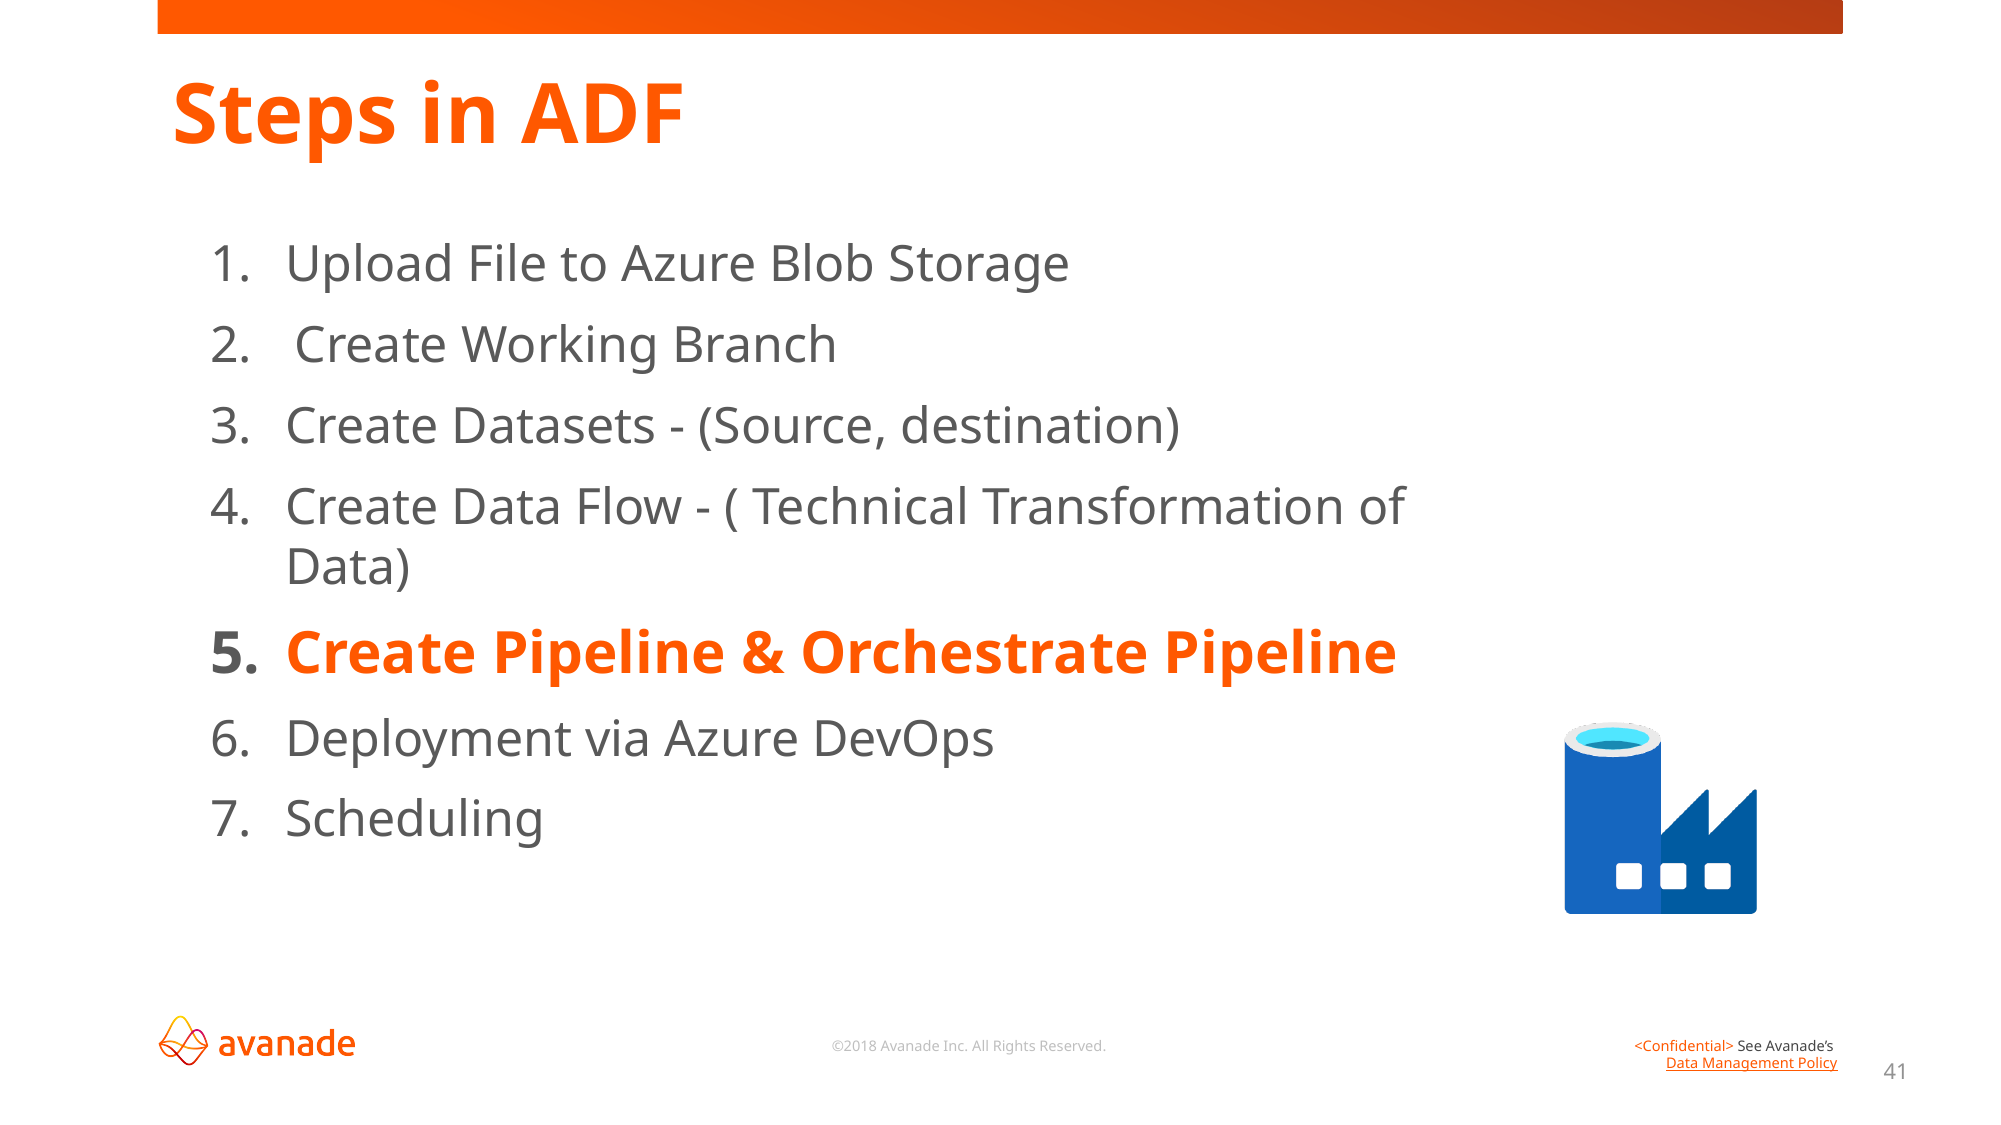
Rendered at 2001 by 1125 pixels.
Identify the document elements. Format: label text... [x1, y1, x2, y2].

picture [1478, 722, 1843, 915]
list Upload File to Azure Blob Storage Create Working Branch Create Datasets - (Source, destination) Create Data Flow - ( Technical Transformation of Data) Create Pipeline & Orchestrate Pipeline Deployment via Azure DevOps Scheduling [157, 225, 1551, 914]
slide_number 41 [1842, 1042, 1924, 1103]
title Steps in ADF [157, 64, 1845, 225]
picture [138, 995, 384, 1086]
